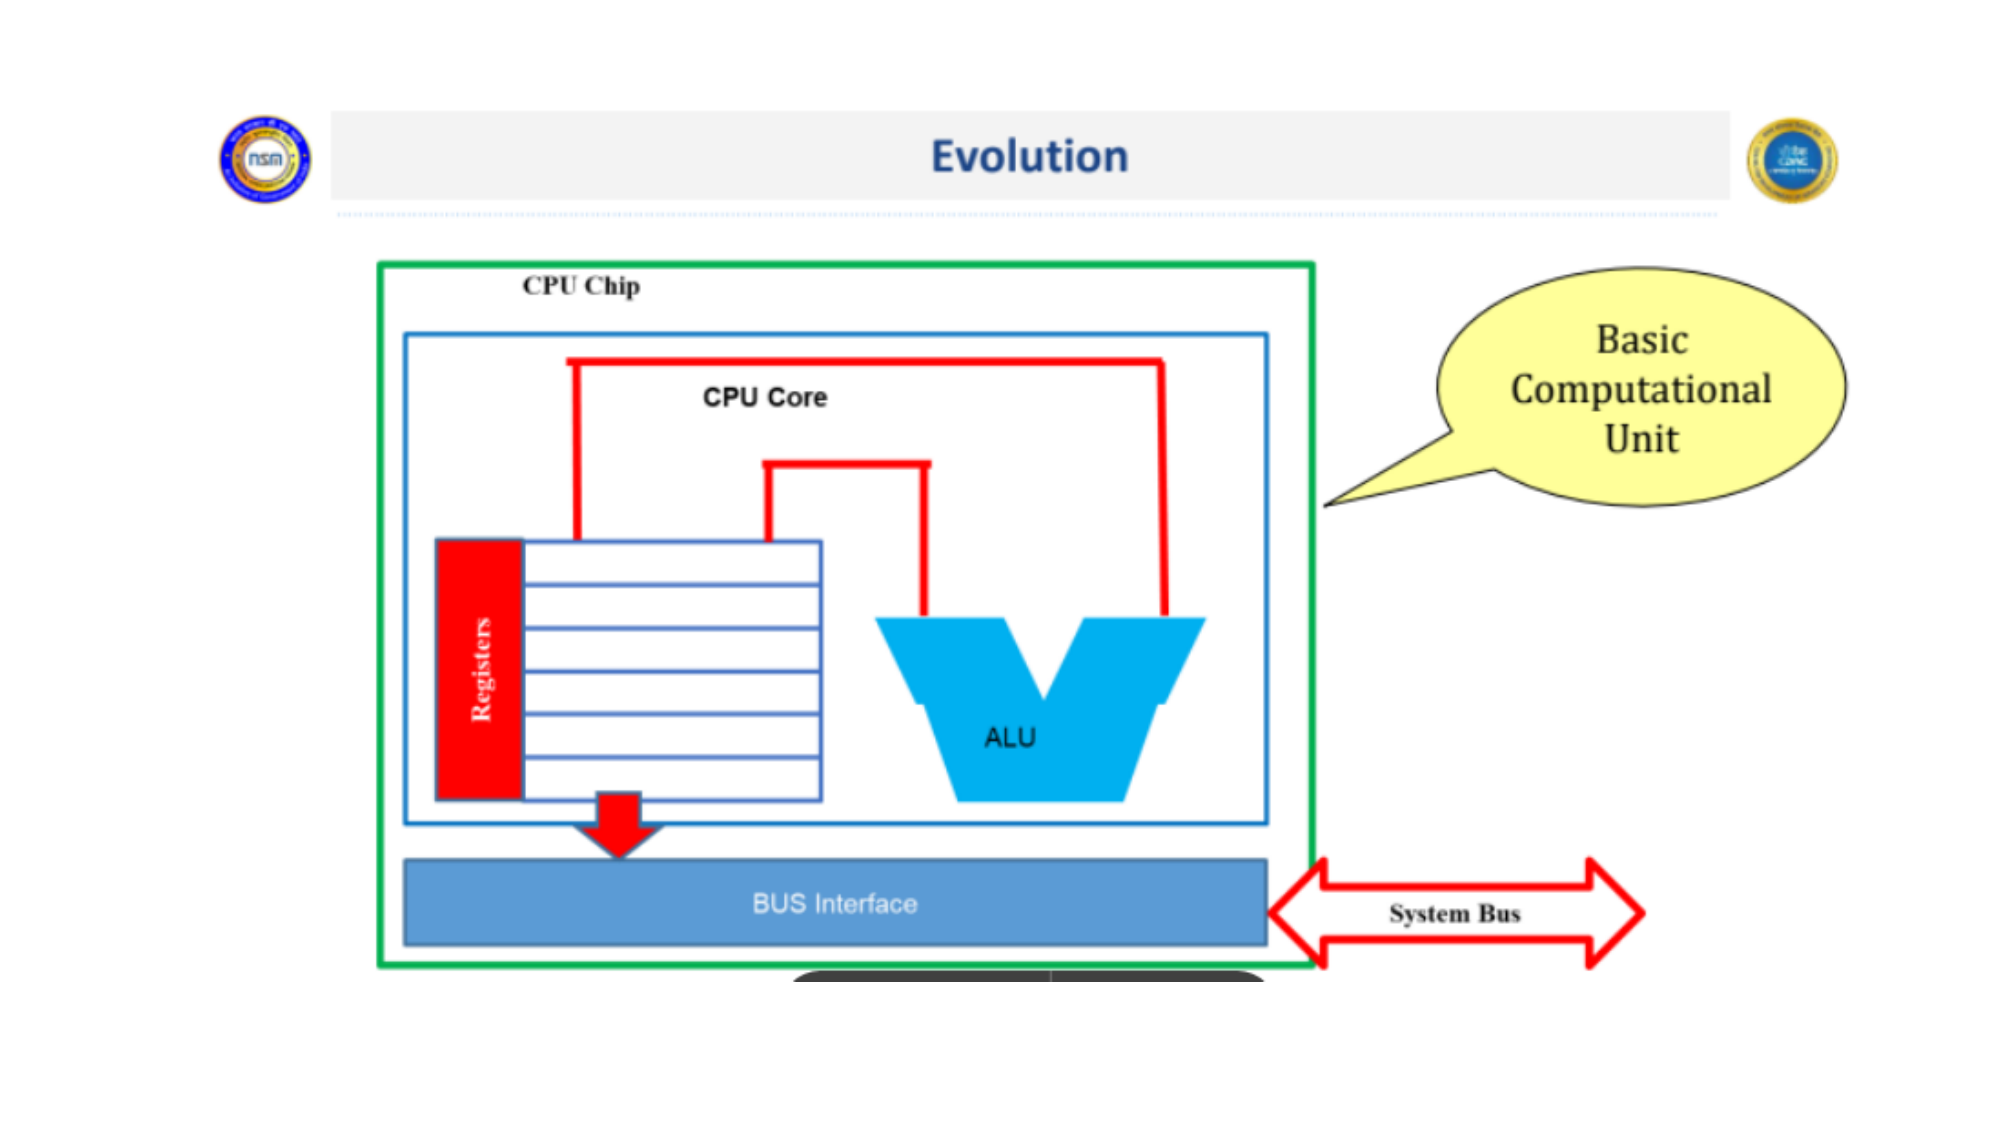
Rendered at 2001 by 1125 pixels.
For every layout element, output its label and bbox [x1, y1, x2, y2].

picture [200, 82, 1863, 982]
